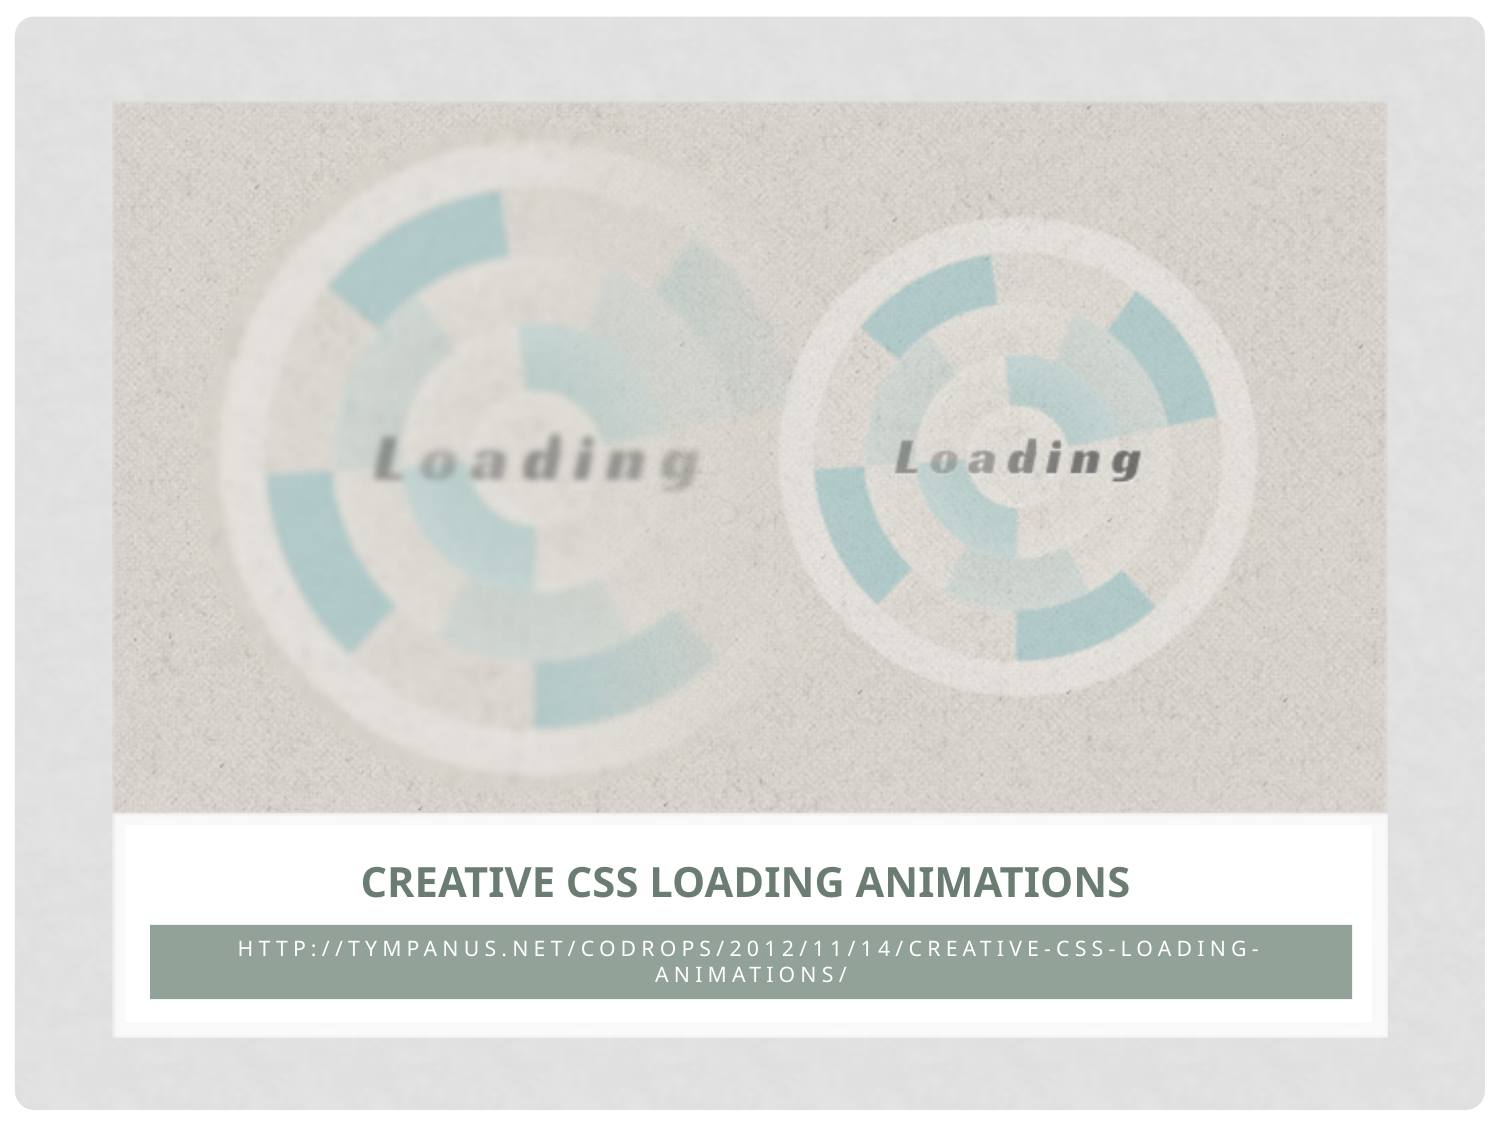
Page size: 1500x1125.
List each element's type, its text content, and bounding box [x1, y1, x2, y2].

list http://tympanus.net/codrops/2012/11/14/creative-css-loading-animations/ [156, 927, 1346, 994]
title Creative CSS Loading Animations [150, 837, 1353, 924]
picture [112, 101, 1388, 813]
